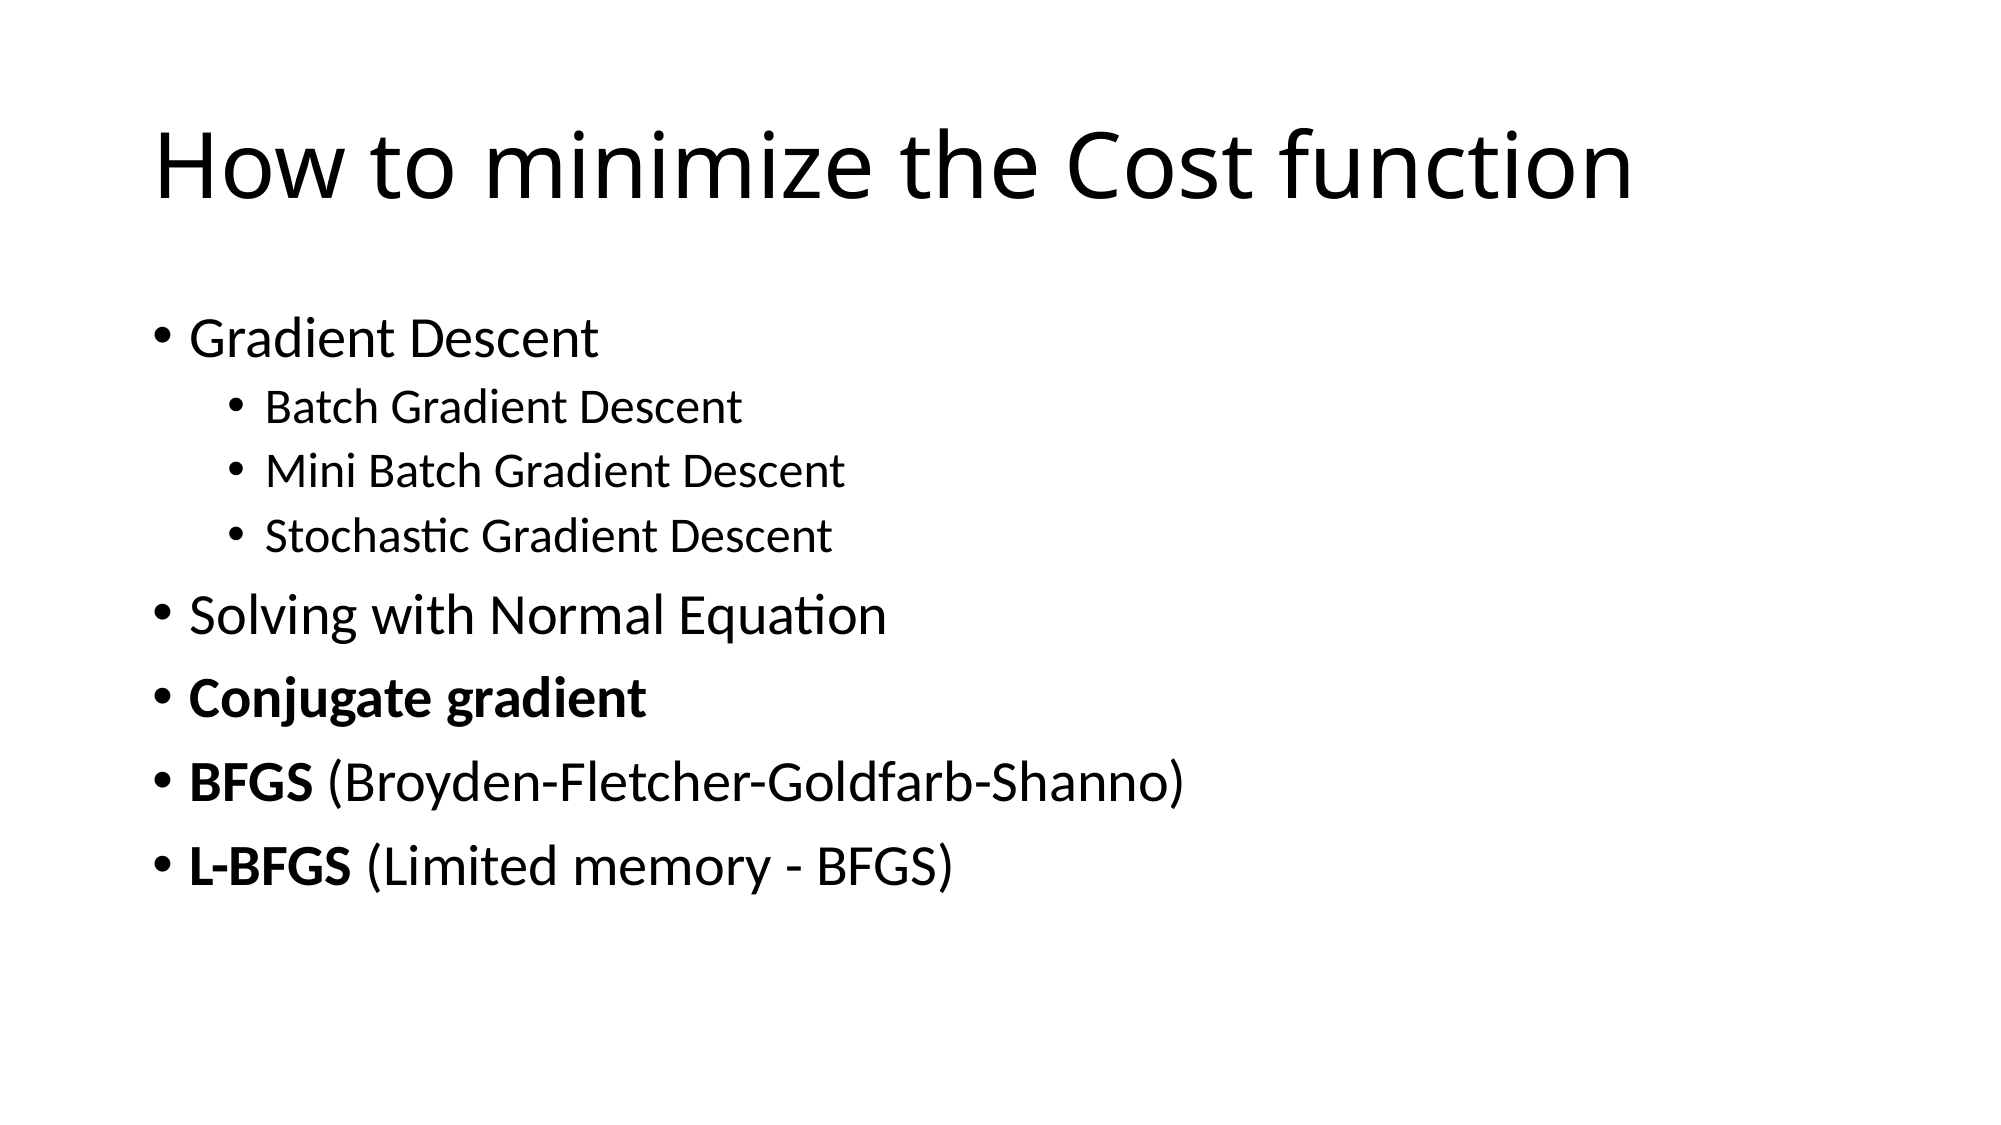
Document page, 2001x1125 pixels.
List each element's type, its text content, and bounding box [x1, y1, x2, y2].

list Gradient Descent Batch Gradient Descent Mini Batch Gradient Descent Stochastic Gradient Descent Solving with Normal Equation Conjugate gradient BFGS (Broyden-Fletcher-Goldfarb-Shanno) L-BFGS (Limited memory - BFGS) [137, 299, 1863, 1014]
title How to minimize the Cost function [137, 59, 1863, 278]
